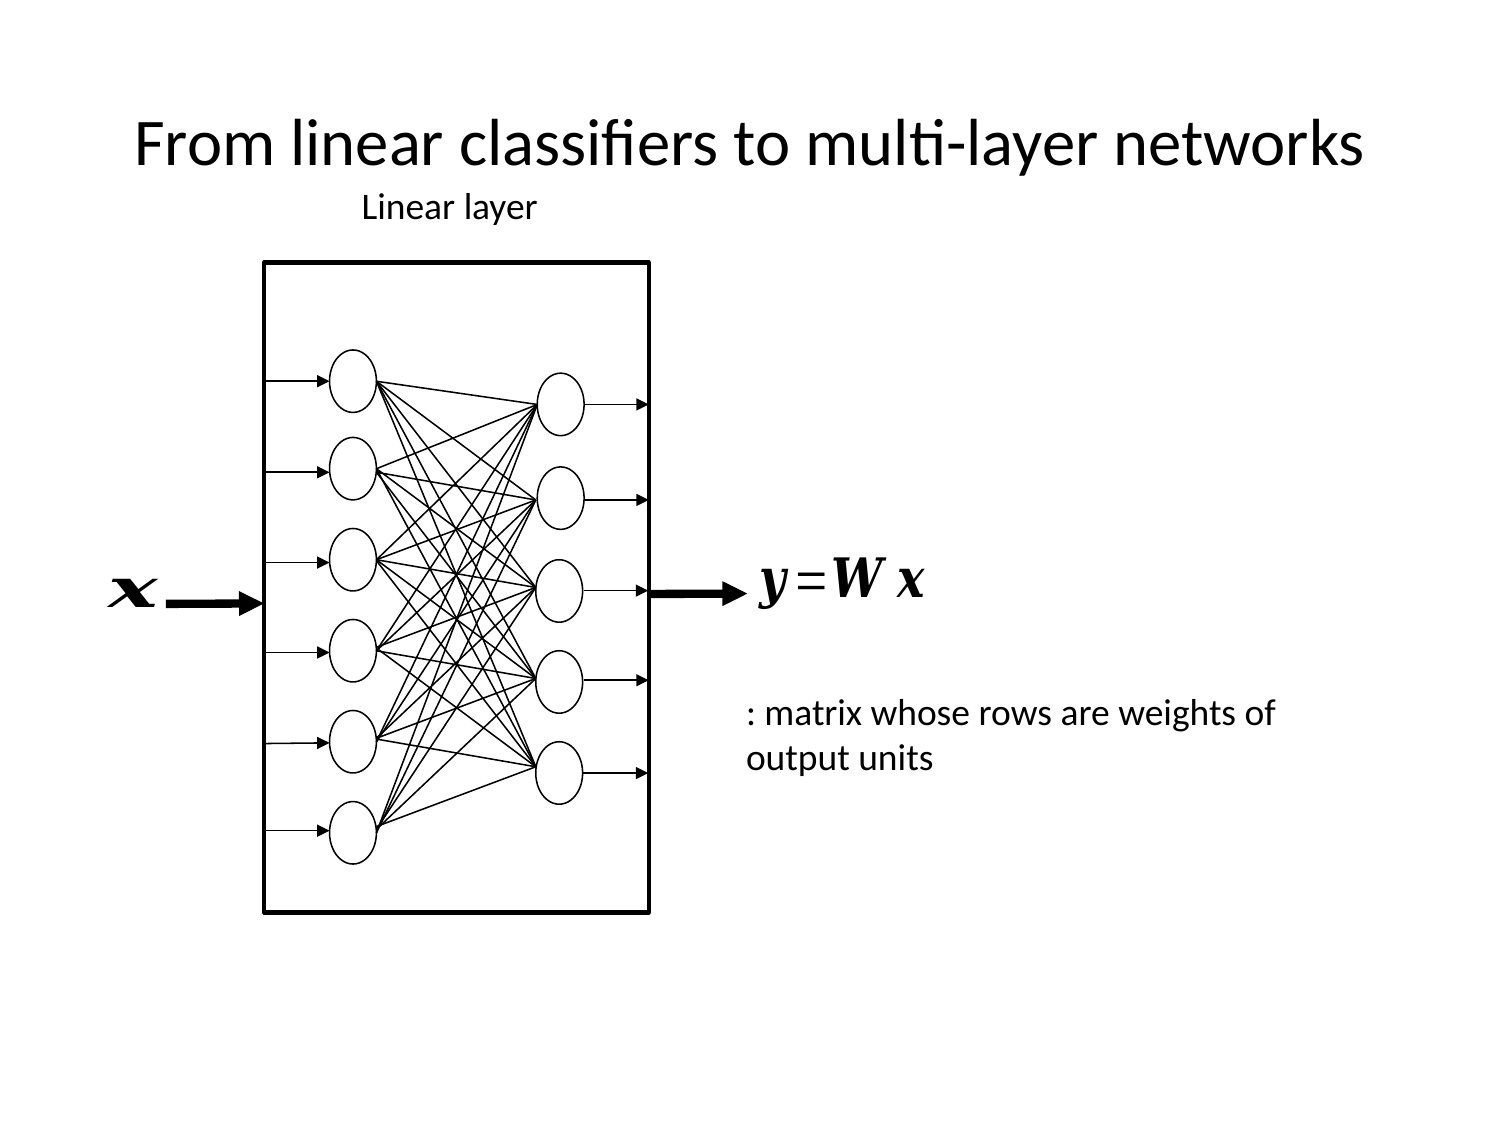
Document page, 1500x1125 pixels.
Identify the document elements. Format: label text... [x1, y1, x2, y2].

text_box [376, 560, 537, 768]
text_box [329, 801, 376, 865]
text_box [264, 387, 369, 471]
text_box [543, 507, 649, 590]
text_box [543, 650, 583, 714]
text_box [329, 349, 377, 413]
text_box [376, 775, 537, 827]
text_box [264, 566, 369, 652]
text_box [542, 741, 583, 805]
text_box [329, 710, 369, 773]
text_box [264, 475, 369, 562]
text_box Linear layer [346, 175, 553, 235]
text_box [264, 779, 649, 913]
text_box [264, 657, 369, 742]
text_box [329, 528, 369, 591]
text_box [264, 262, 649, 404]
text_box [543, 559, 583, 623]
title From linear classifiers to multi-layer networks [75, 45, 1425, 233]
text_box [543, 687, 649, 772]
text_box [329, 437, 369, 500]
text_box [264, 749, 369, 830]
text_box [376, 380, 537, 560]
text_box [329, 619, 369, 682]
text_box [543, 597, 649, 679]
text_box [543, 466, 585, 530]
text_box [542, 373, 585, 436]
text_box [543, 411, 649, 499]
